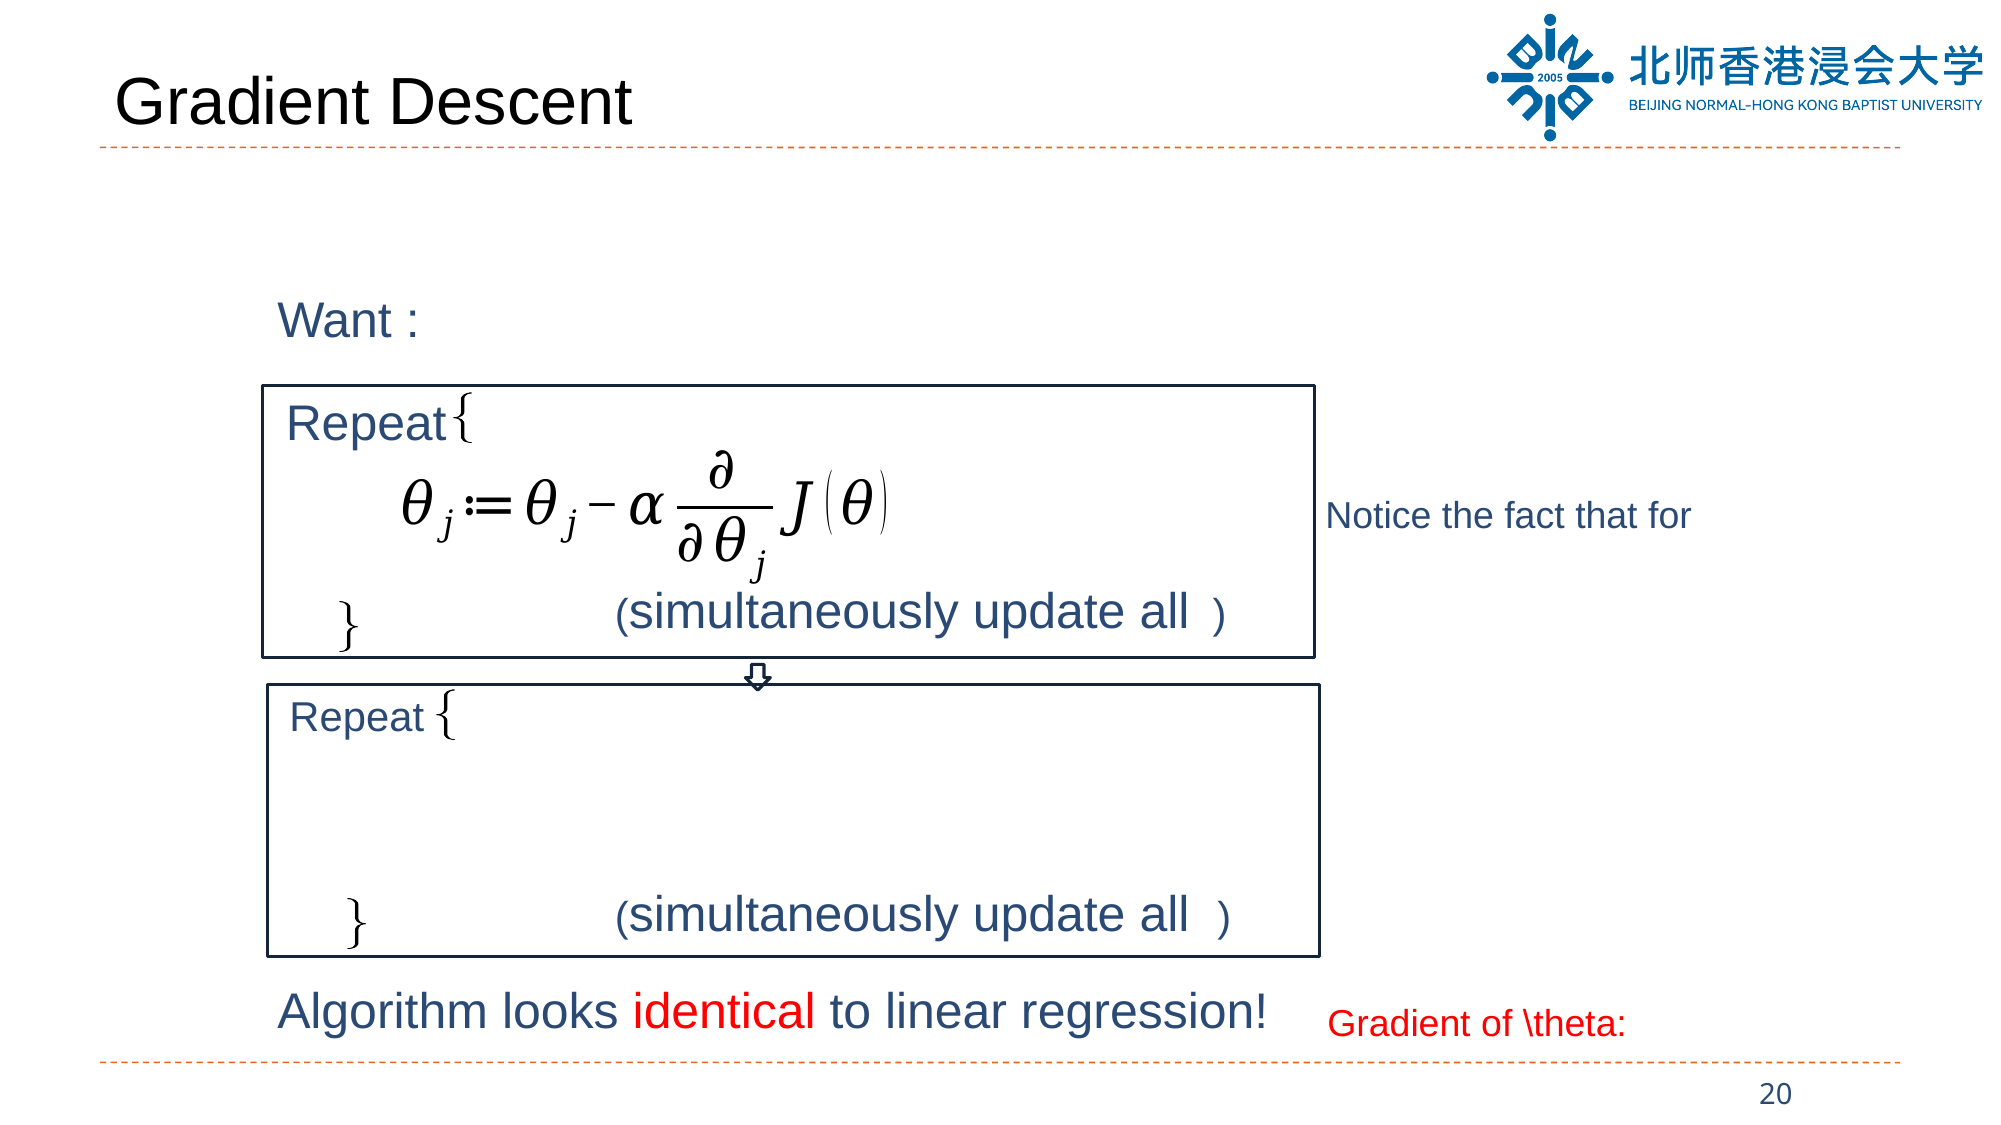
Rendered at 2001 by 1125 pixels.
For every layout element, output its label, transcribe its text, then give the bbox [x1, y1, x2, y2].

picture [436, 689, 455, 740]
picture [339, 601, 359, 652]
picture [1469, 0, 2000, 156]
picture [453, 392, 473, 443]
text_box Algorithm looks identical to linear regression! [262, 971, 1522, 1046]
text_box [266, 683, 1321, 958]
text_box [743, 662, 772, 692]
title Gradient Descent [99, 24, 1900, 146]
picture [347, 898, 366, 950]
text_box [261, 384, 1316, 659]
